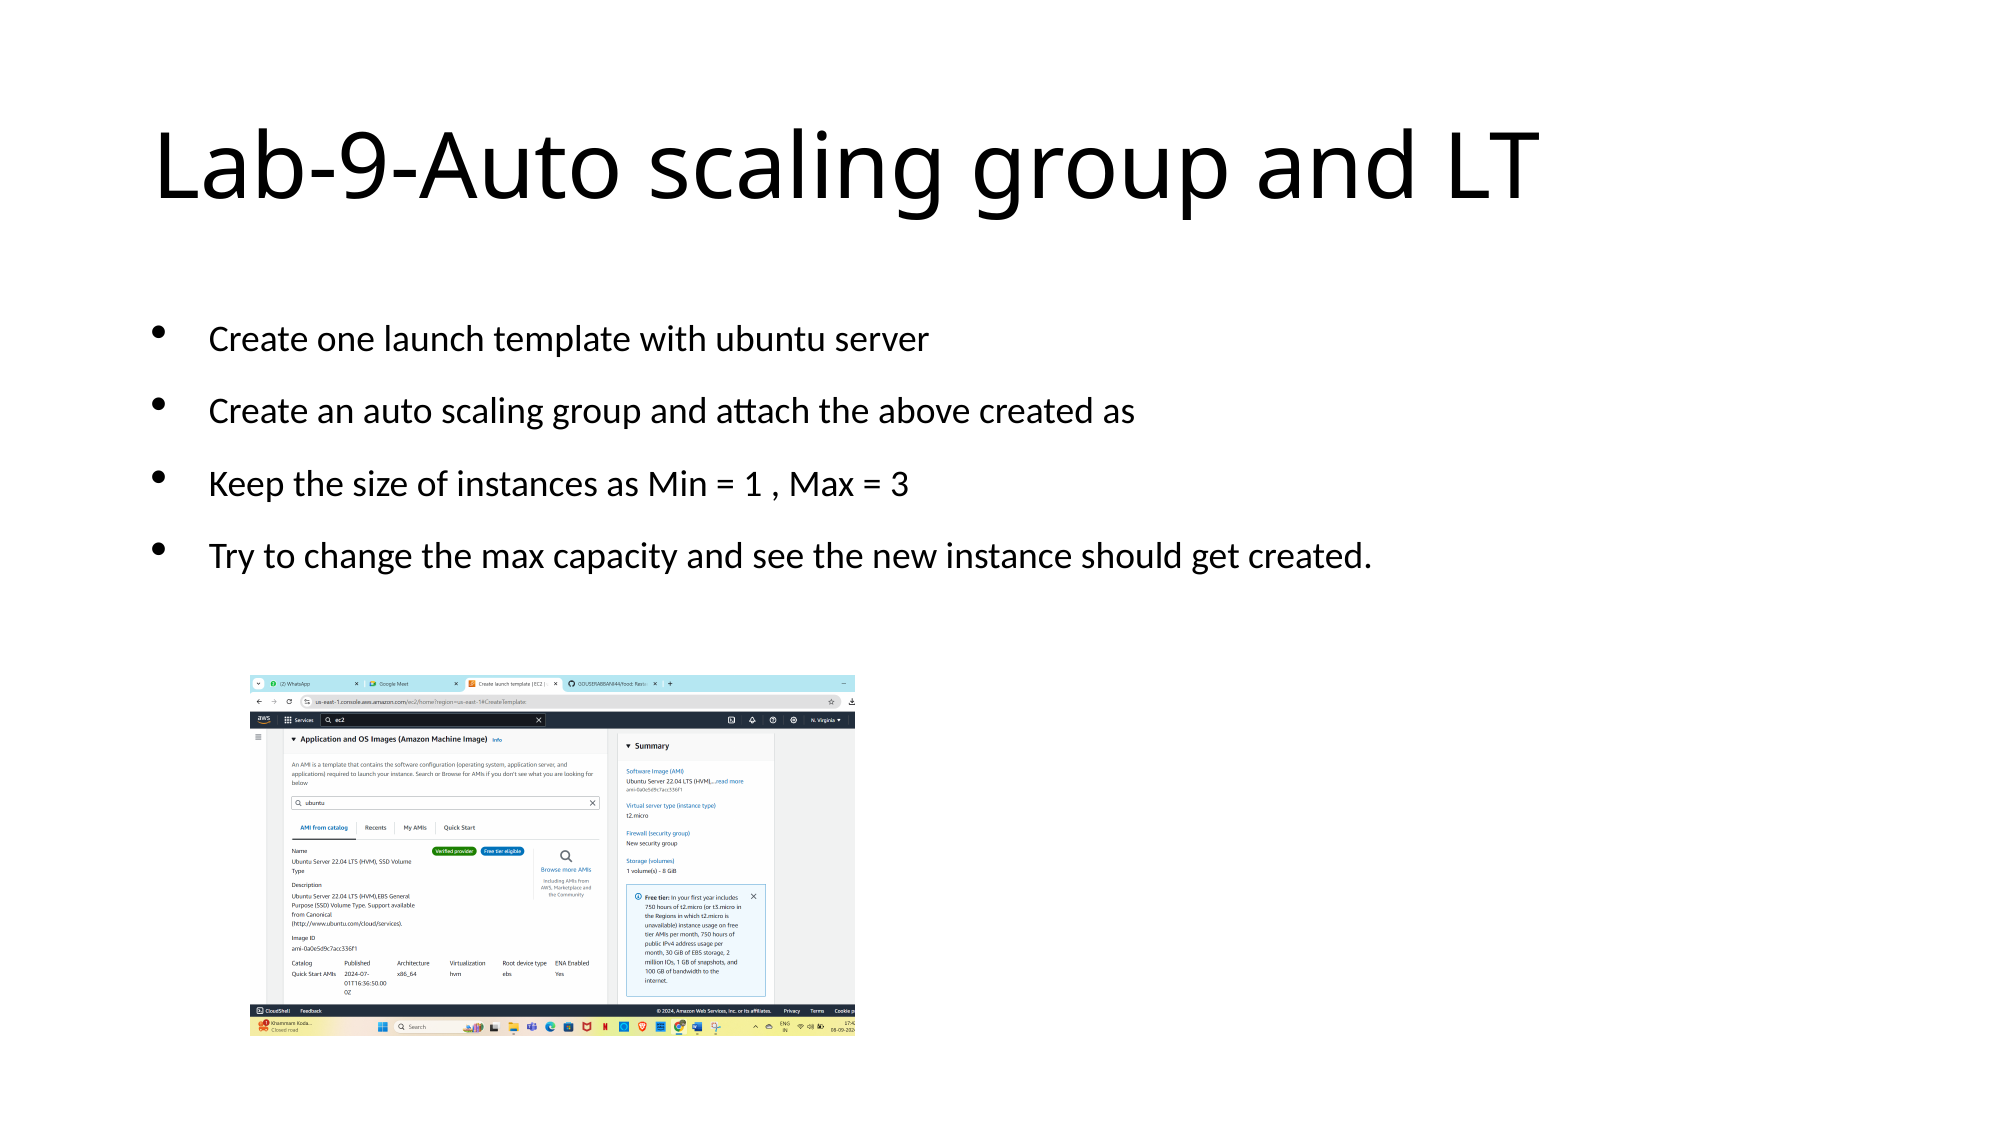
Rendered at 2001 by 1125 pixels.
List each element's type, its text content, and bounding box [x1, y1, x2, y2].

title Lab-9-Auto scaling group and LT [137, 59, 1863, 278]
picture [250, 675, 855, 1036]
list Create one launch template with ubuntu server Create an auto scaling group and attach the above created as Keep the size of instances as Min = 1 , Max = 3 Try to change the max capacity and see the new instance should get created. [137, 299, 1863, 1014]
